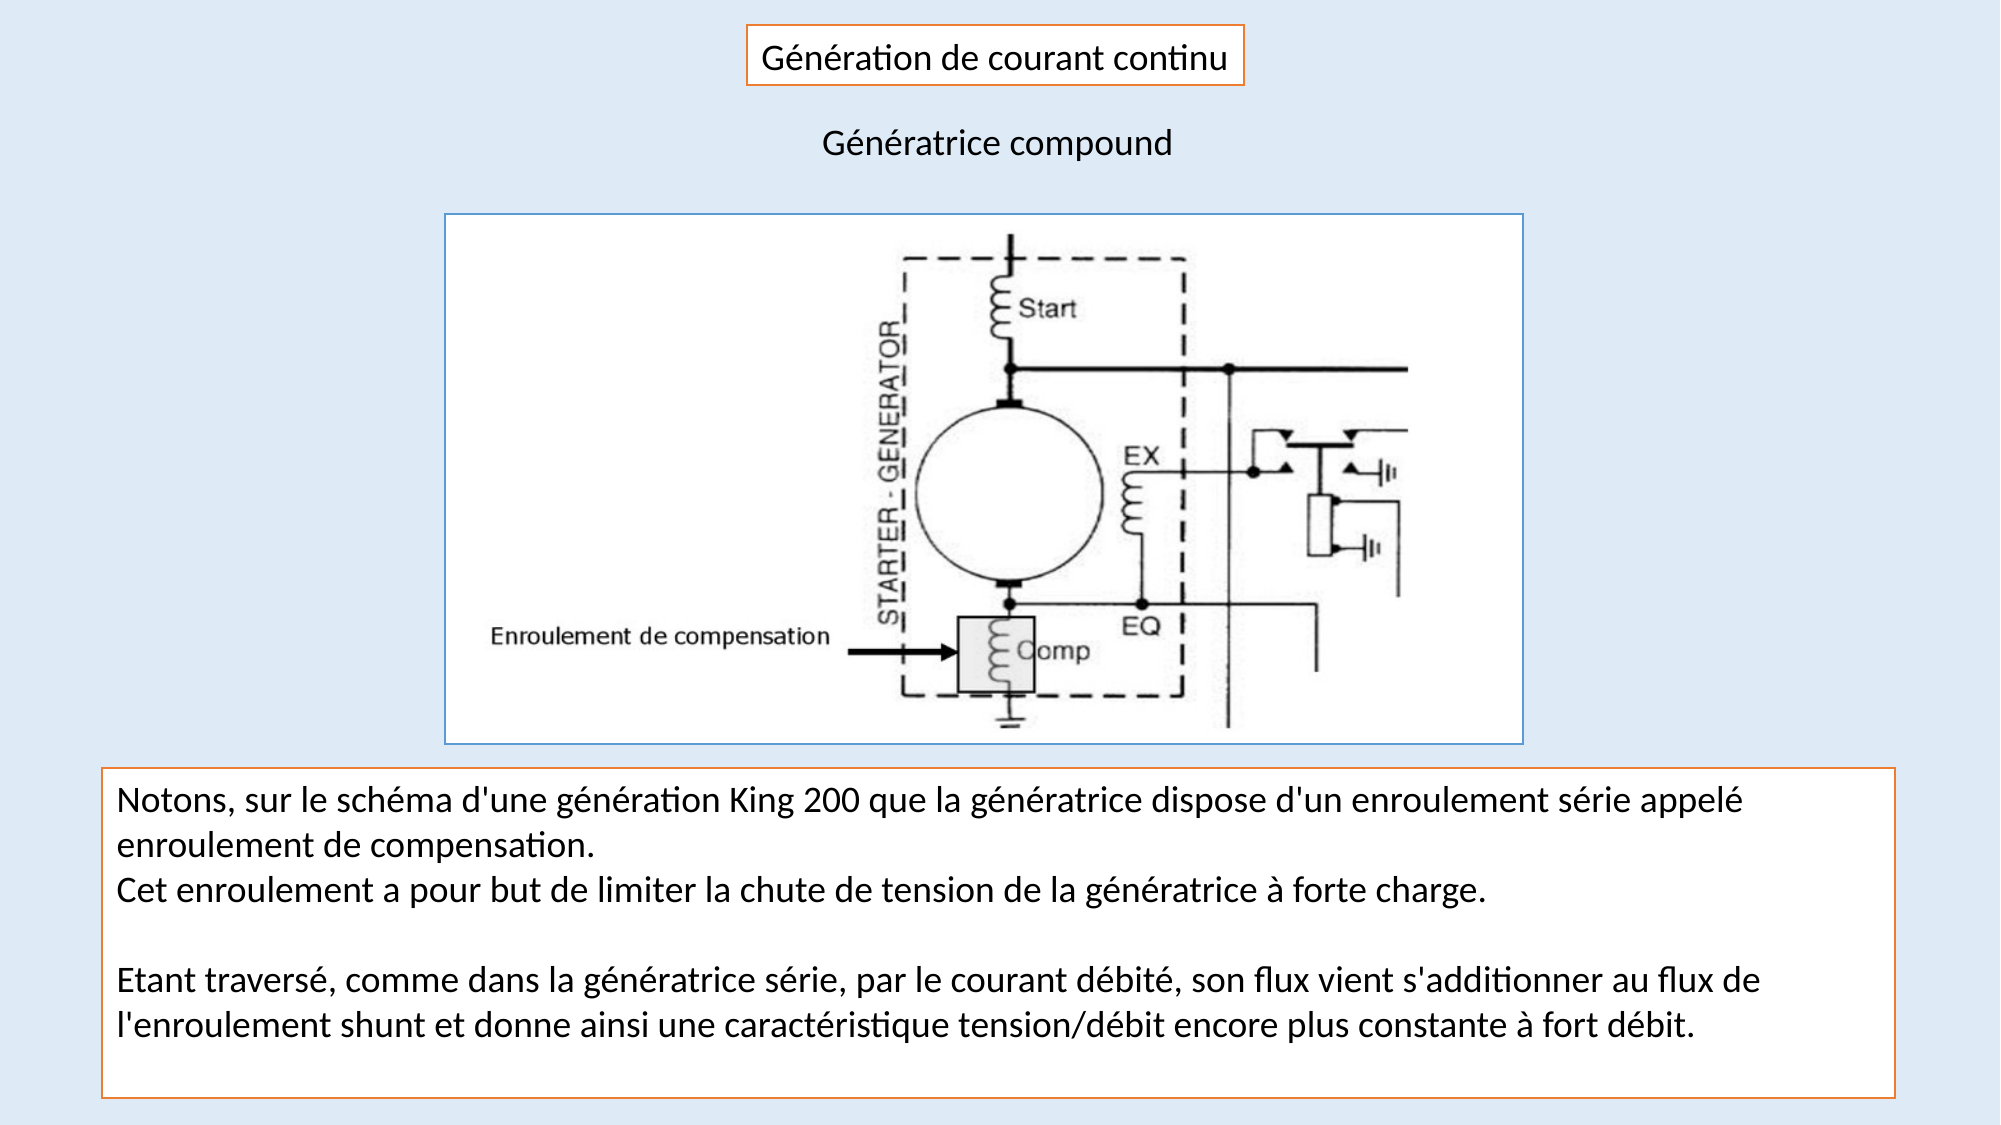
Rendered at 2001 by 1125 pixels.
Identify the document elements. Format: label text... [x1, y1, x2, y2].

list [445, 214, 1523, 743]
text_box Génératrice compound [807, 110, 1189, 171]
text_box Génération de courant continu [746, 24, 1245, 86]
text_box Notons, sur le schéma d'une génération King 200 que la génératrice dispose d'un enroulement série appelé enroulement de compensation. Cet enroulement a pour but de limiter la chute de tension de la génératrice à forte charge. Etant traversé, comme dans la génératrice série, par le courant débité, son flux vient s'additionner au flux de l'enroulement shunt et donne ainsi une caractéristique tension/débit encore plus constante à fort débit. [101, 767, 1896, 1099]
